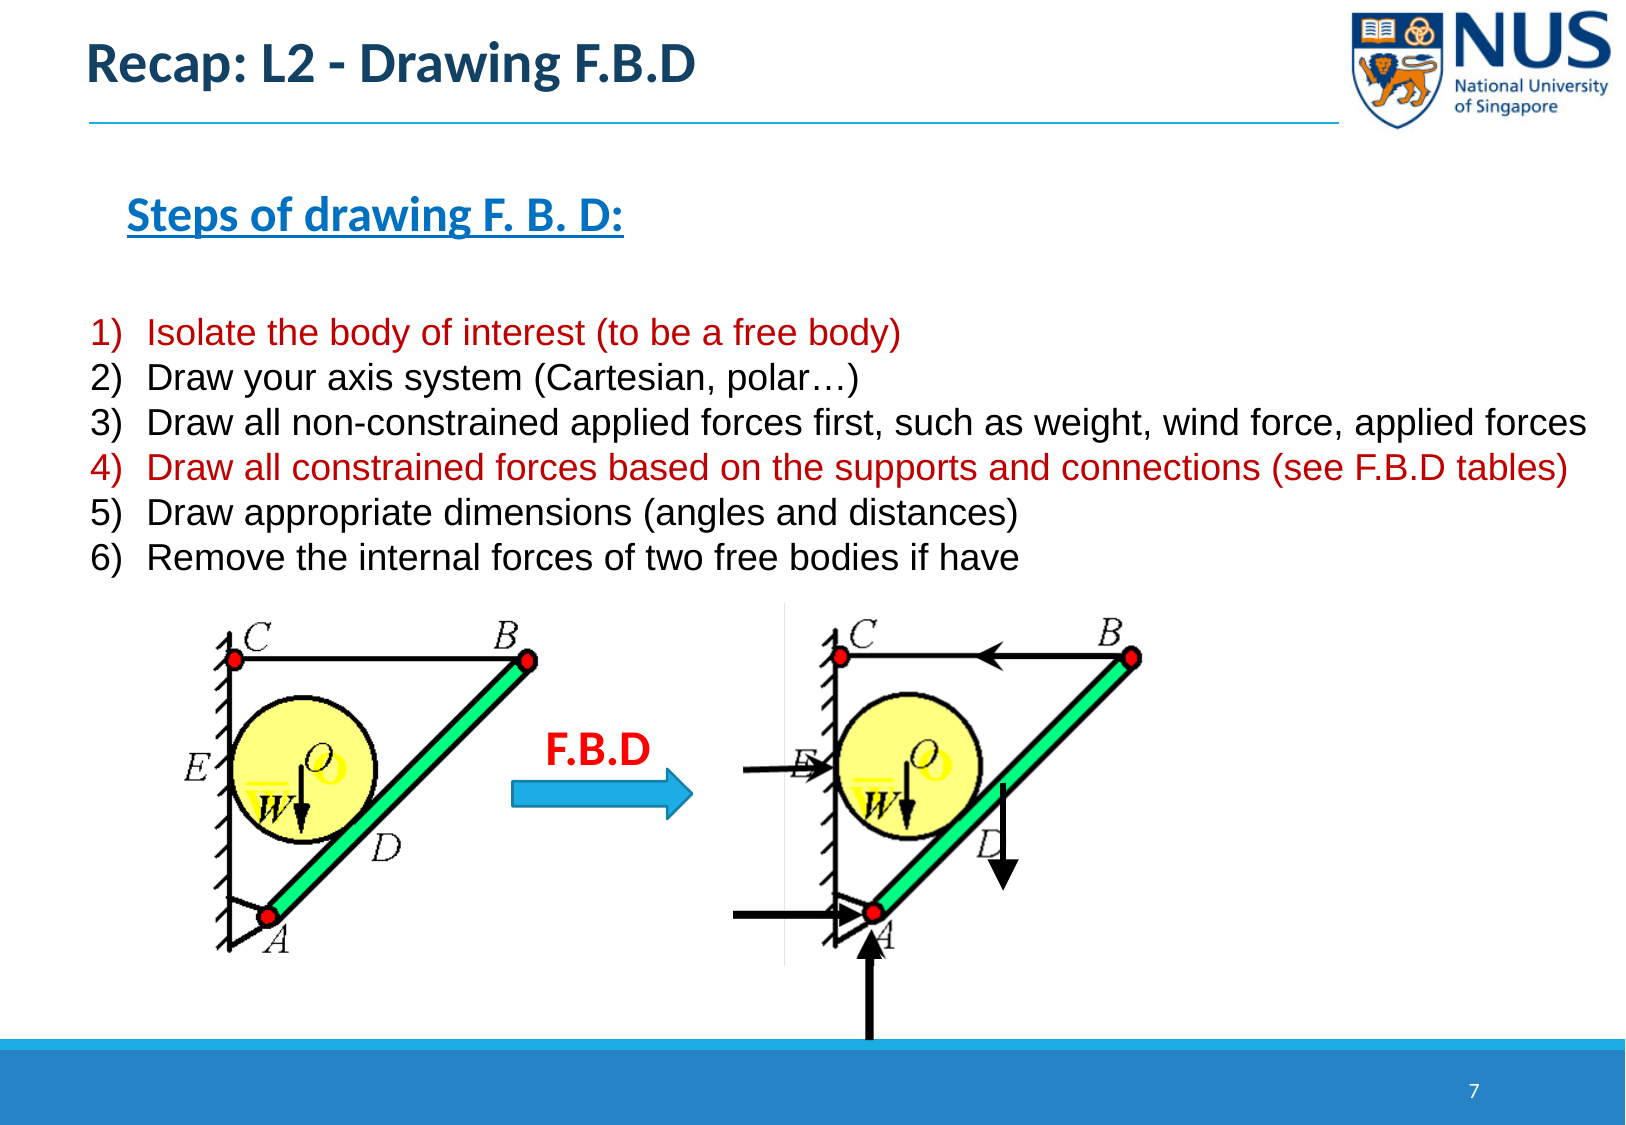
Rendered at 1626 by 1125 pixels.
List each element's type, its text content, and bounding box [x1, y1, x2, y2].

text_box Recap: L2 - Drawing F.B.D [0, 0, 1238, 105]
text_box F.B.D [558, 707, 666, 783]
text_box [732, 603, 1165, 1041]
text_box [558, 767, 694, 821]
text_box Isolate the body of interest (to be a free body) Draw your axis system (Cartesian, polar…) Draw all non-constrained applied forces first, such as weight, wind force, applied forces Draw all constrained forces based on the supports and connections (see F.B.D tables) Draw appropriate dimensions (angles and distances) Remove the internal forces of two free bodies if have [75, 300, 1603, 586]
picture [177, 605, 551, 962]
picture [1338, 0, 1625, 141]
slide_number 7 [1319, 1059, 1495, 1120]
text_box Steps of drawing F. B. D: [111, 174, 640, 249]
